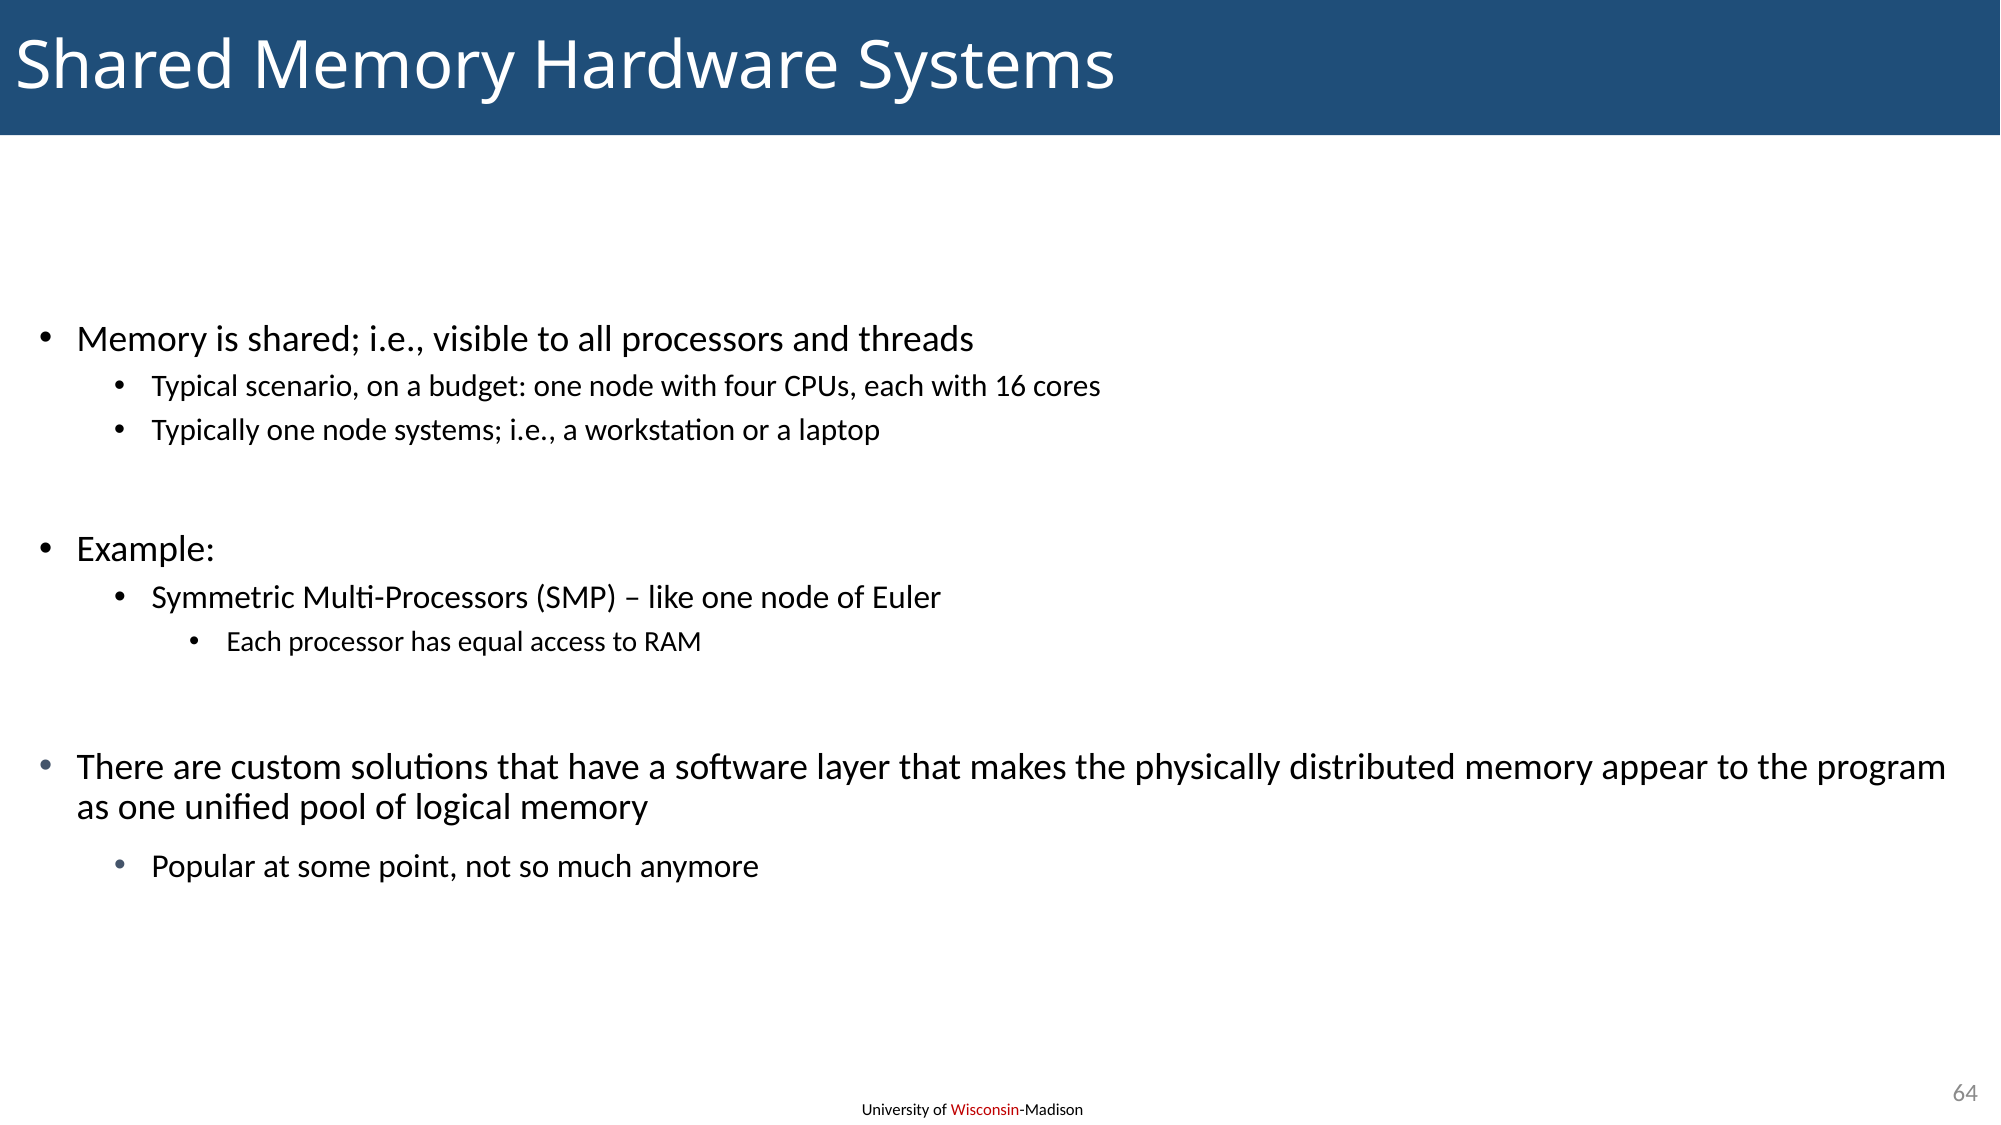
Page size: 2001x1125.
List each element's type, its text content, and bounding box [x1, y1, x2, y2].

title Shared Memory Hardware Systems [0, 0, 2000, 136]
slide_number 64 [1879, 1069, 1994, 1114]
list Memory is shared; i.e., visible to all processors and threads Typical scenario, on a budget: one node with four CPUs, each with 16 cores Typically one node systems; i.e., a workstation or a laptop Example: Symmetric Multi-Processors (SMP) – like one node of Euler Each processor has equal access to RAM There are custom solutions that have a software layer that makes the physically distributed memory appear to the program as one unified pool of logical memory Popular at some point, not so much anymore [24, 245, 1987, 1055]
